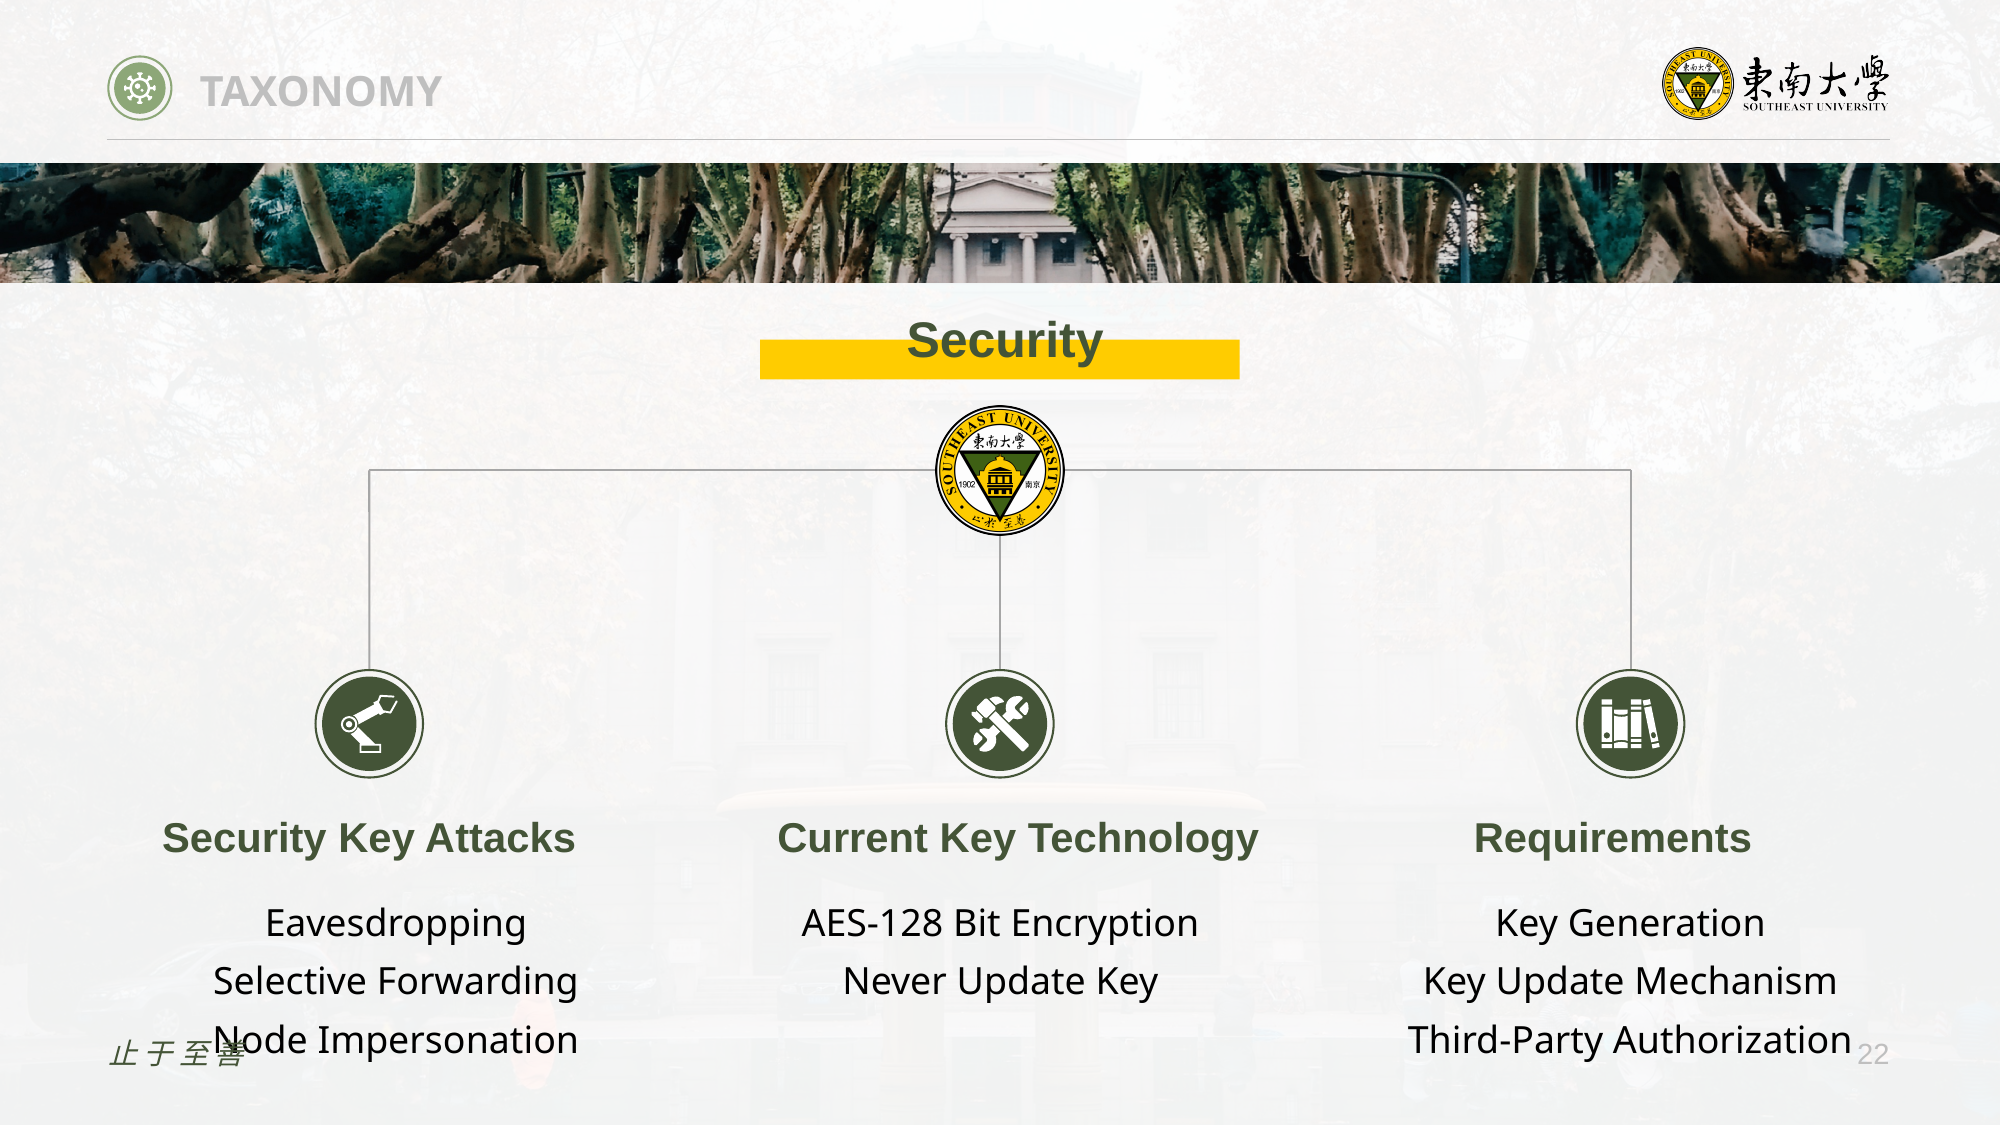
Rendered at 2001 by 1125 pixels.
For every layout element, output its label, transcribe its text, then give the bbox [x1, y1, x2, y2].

text_box Requirements [1336, 803, 1890, 868]
picture [934, 405, 1065, 536]
slide_number 22 [1439, 1022, 1890, 1083]
picture [0, 163, 2000, 283]
text_box Current Key Technology [760, 803, 1277, 868]
text_box [759, 376, 1241, 380]
text_box Key Generation Key Update Mechanism Third-Party Authorization [1327, 877, 1934, 1068]
slide_number 止于至善 [108, 1022, 657, 1083]
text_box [1576, 670, 1685, 778]
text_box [315, 670, 423, 778]
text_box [946, 670, 1054, 778]
text_box Security [724, 300, 1301, 376]
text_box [369, 470, 1631, 671]
text_box Security Key Attacks [129, 803, 610, 868]
text_box Eavesdropping Selective Forwarding Node Impersonation [108, 877, 684, 1068]
text_box AES-128 Bit Encryption Never Update Key [685, 877, 1316, 1010]
picture [1662, 47, 1889, 120]
list TAXONOMY [199, 56, 1663, 123]
